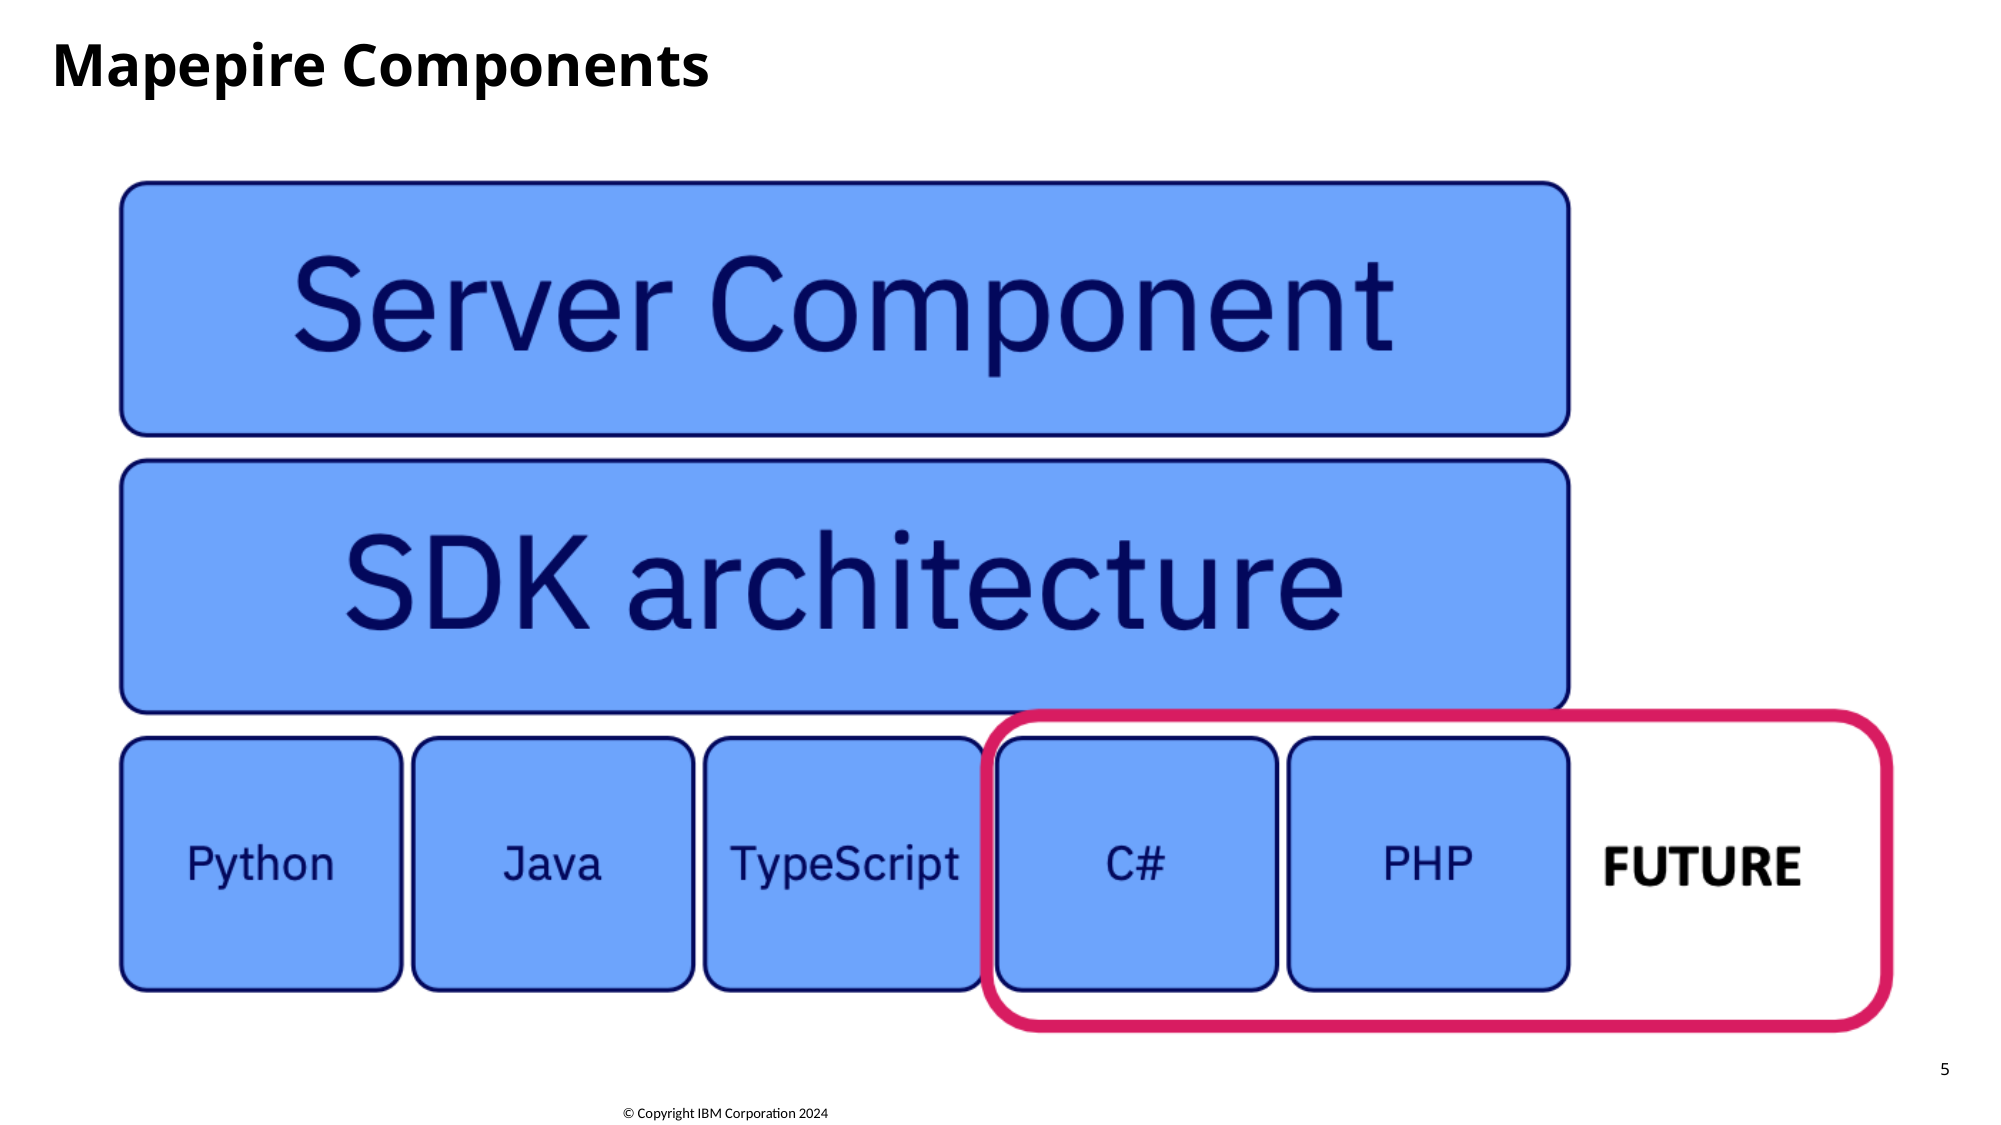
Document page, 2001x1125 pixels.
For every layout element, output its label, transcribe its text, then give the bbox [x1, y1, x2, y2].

title Mapepire Components [51, 36, 1721, 101]
slide_number 5 [1500, 1055, 1950, 1086]
picture [108, 168, 1906, 1041]
